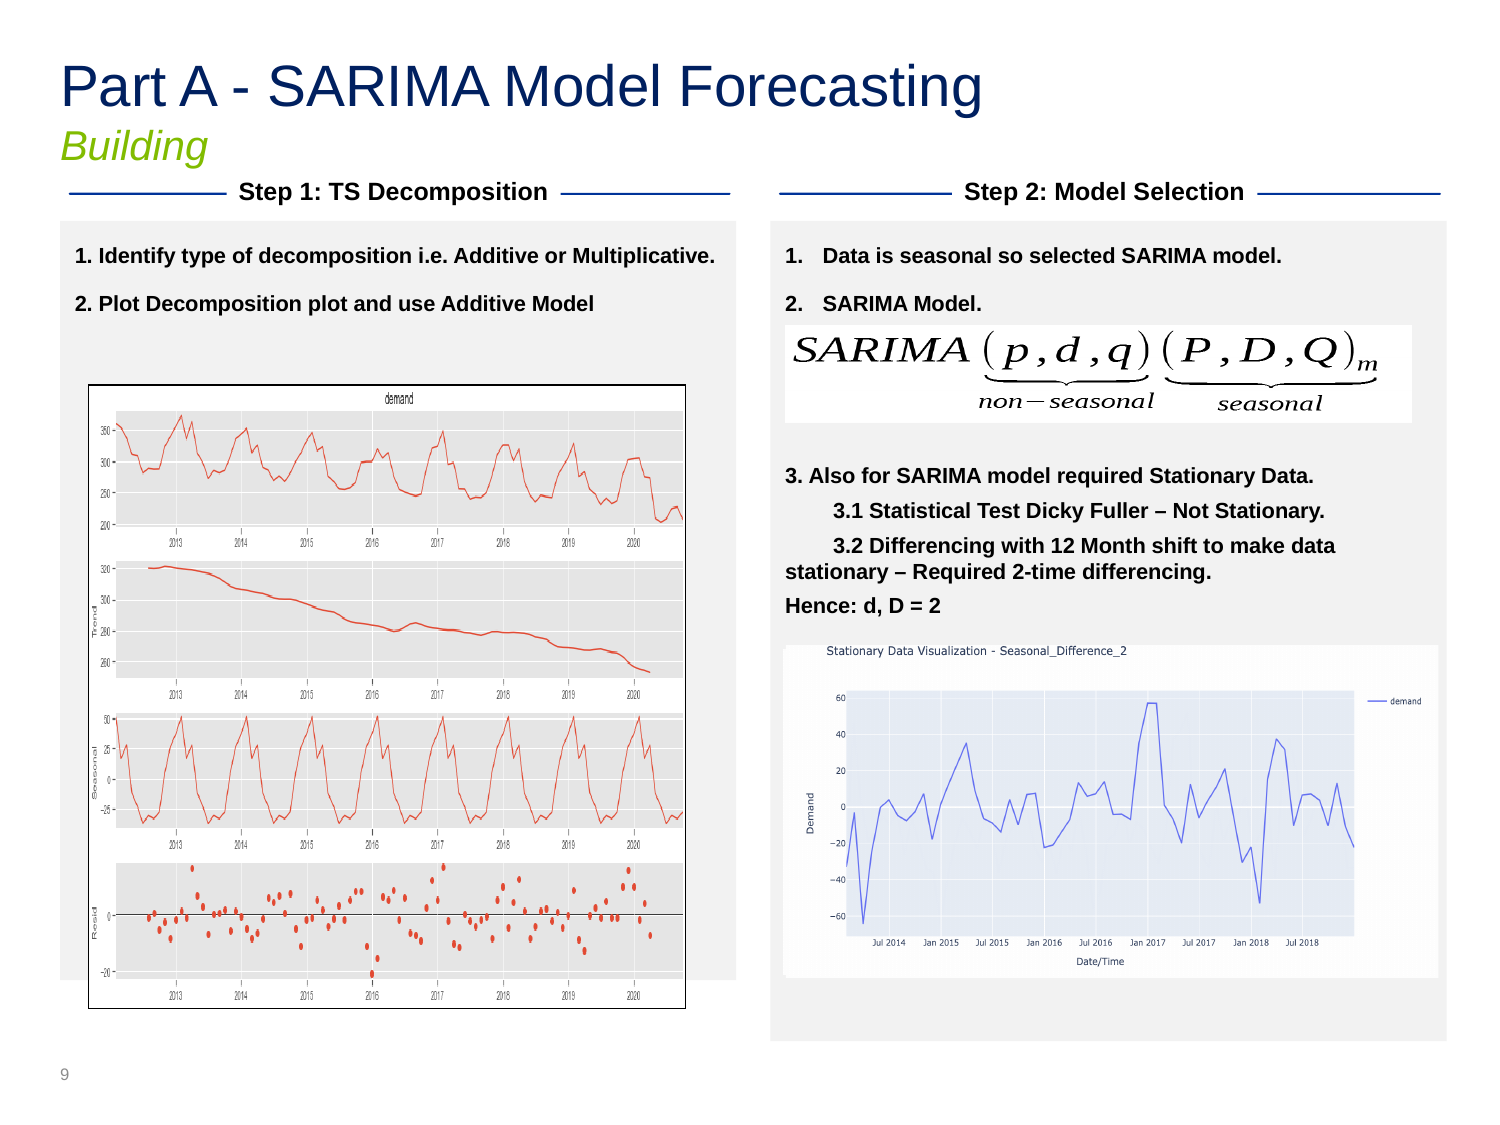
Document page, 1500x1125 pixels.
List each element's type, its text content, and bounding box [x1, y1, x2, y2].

picture [783, 645, 1439, 978]
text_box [69, 177, 730, 207]
title Part A - SARIMA Model Forecasting Building [60, 48, 1440, 126]
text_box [779, 177, 1441, 207]
text_box 1. Identify type of decomposition i.e. Additive or Multiplicative. 2. Plot Decomposition plot and use Additive Model [60, 220, 737, 981]
text_box Data is seasonal so selected SARIMA model. SARIMA Model. 3. Also for SARIMA model required Stationary Data. 3.1 Statistical Test Dicky Fuller – Not Stationary. 3.2 Differencing with 12 Month shift to make data stationary – Required 2-time differencing. Hence: d, D = 2 [770, 220, 1447, 1042]
picture [88, 384, 687, 1009]
picture [785, 324, 1412, 423]
